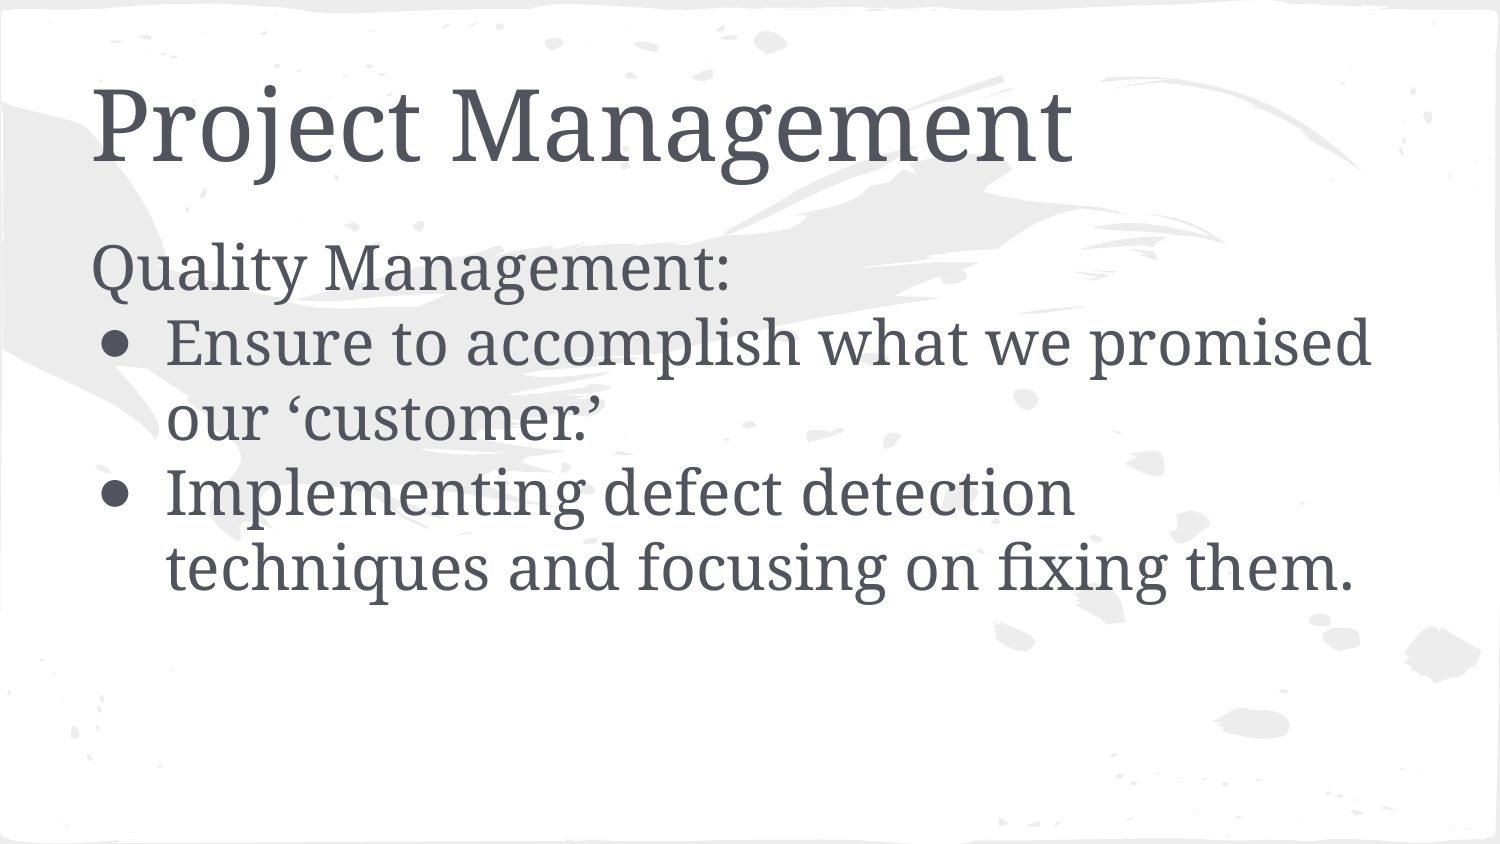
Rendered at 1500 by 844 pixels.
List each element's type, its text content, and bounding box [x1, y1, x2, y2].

title Project Management [75, 25, 1425, 197]
list Quality Management: Ensure to accomplish what we promised our ‘customer.’ Implementing defect detection techniques and focusing on fixing them. [75, 212, 1425, 808]
